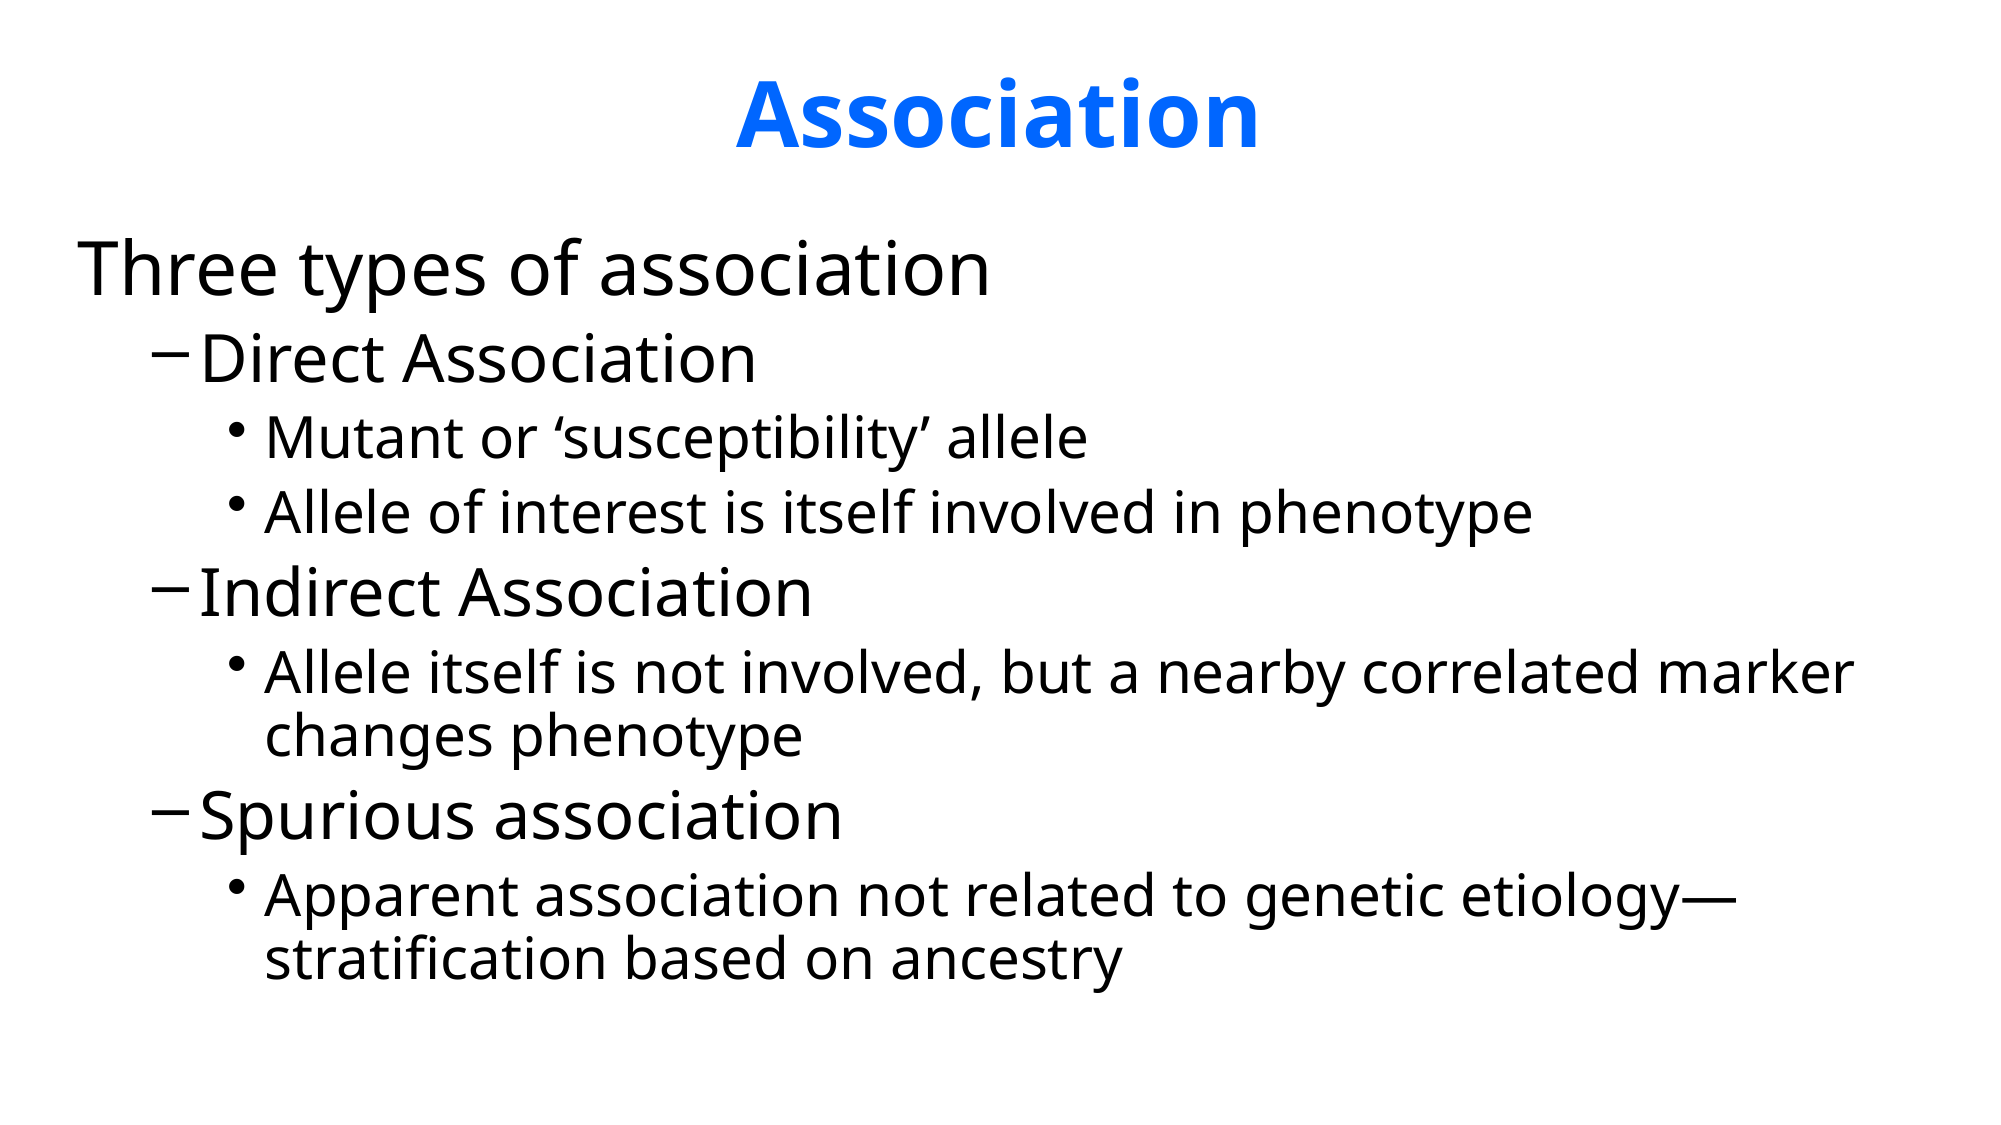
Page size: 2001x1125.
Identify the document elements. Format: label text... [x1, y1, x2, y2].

text_box Association [362, 16, 1638, 205]
list Three types of association Direct Association Mutant or ‘susceptibility’ allele Allele of interest is itself involved in phenotype Indirect Association Allele itself is not involved, but a nearby correlated marker changes phenotype Spurious association Apparent association not related to genetic etiology—stratification based on ancestry [62, 222, 1951, 1032]
